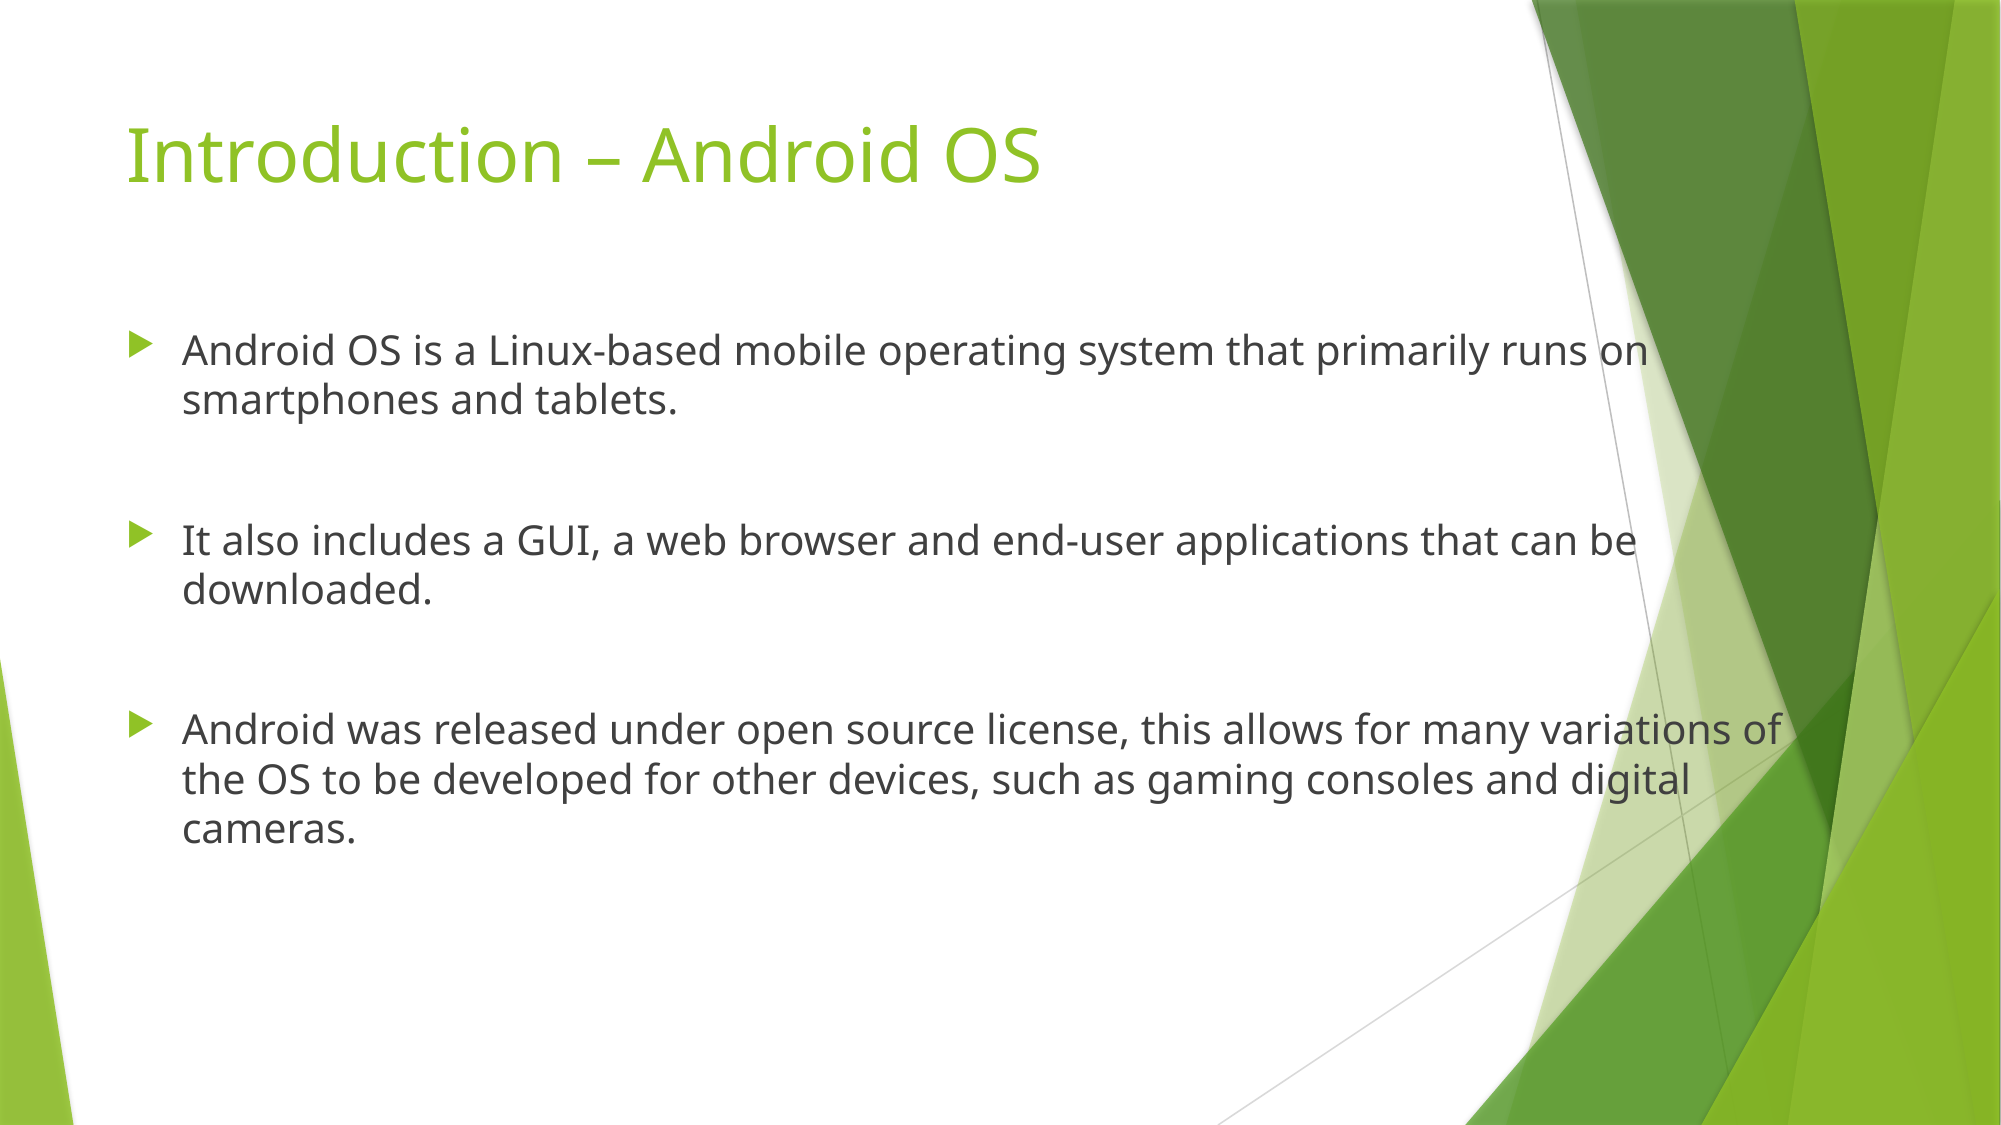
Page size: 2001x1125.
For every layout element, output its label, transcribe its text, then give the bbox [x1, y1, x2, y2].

list Android OS is a Linux-based mobile operating system that primarily runs on smartphones and tablets. It also includes a GUI, a web browser and end-user applications that can be downloaded. Android was released under open source license, this allows for many variations of the OS to be developed for other devices, such as gaming consoles and digital cameras. [111, 316, 1837, 864]
title Introduction – Android OS [111, 99, 1522, 316]
